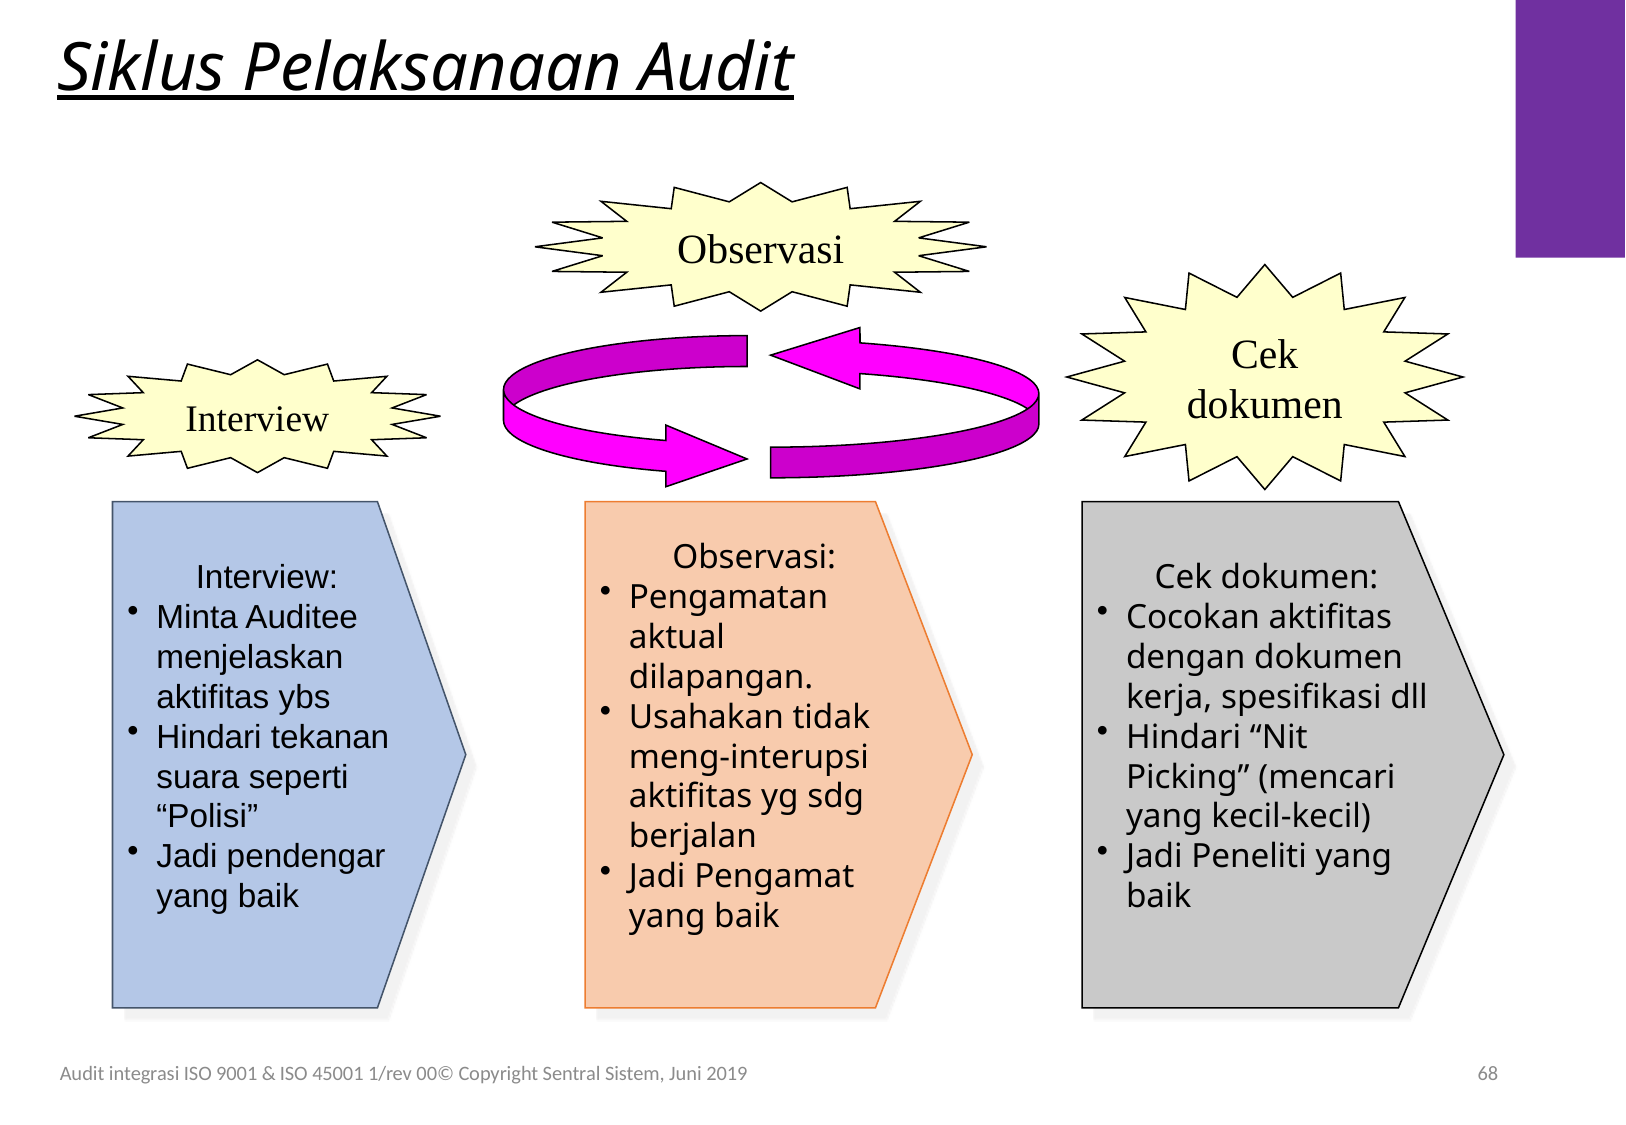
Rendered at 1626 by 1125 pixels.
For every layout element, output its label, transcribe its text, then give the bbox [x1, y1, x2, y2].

footer Audit integrasi ISO 9001 & ISO 45001 1/rev 00© Copyright Sentral Sistem, Juni 2019 [44, 1042, 1087, 1103]
text_box Observasi: Pengamatan aktual dilapangan. Usahakan tidak meng-interupsi aktifitas yg sdg berjalan Jadi Pengamat yang baik [585, 501, 973, 1008]
text_box Cek dokumen: Cocokan aktifitas dengan dokumen kerja, spesifikasi dll Hindari “Nit Picking” (mencari yang kecil-kecil) Jadi Peneliti yang baik [1082, 501, 1504, 1008]
text_box Interview [74, 359, 441, 473]
title Siklus Pelaksanaan Audit [39, 0, 813, 113]
slide_number 68 [1147, 1042, 1514, 1103]
text_box [503, 335, 748, 487]
text_box Cek dokumen [1066, 264, 1463, 490]
text_box [1515, 0, 1625, 259]
text_box Interview: Minta Auditee menjelaskan aktifitas ybs Hindari tekanan suara seperti “Polisi” Jadi pendengar yang baik [112, 501, 466, 1008]
text_box Observasi [534, 182, 987, 312]
text_box [770, 327, 1039, 478]
